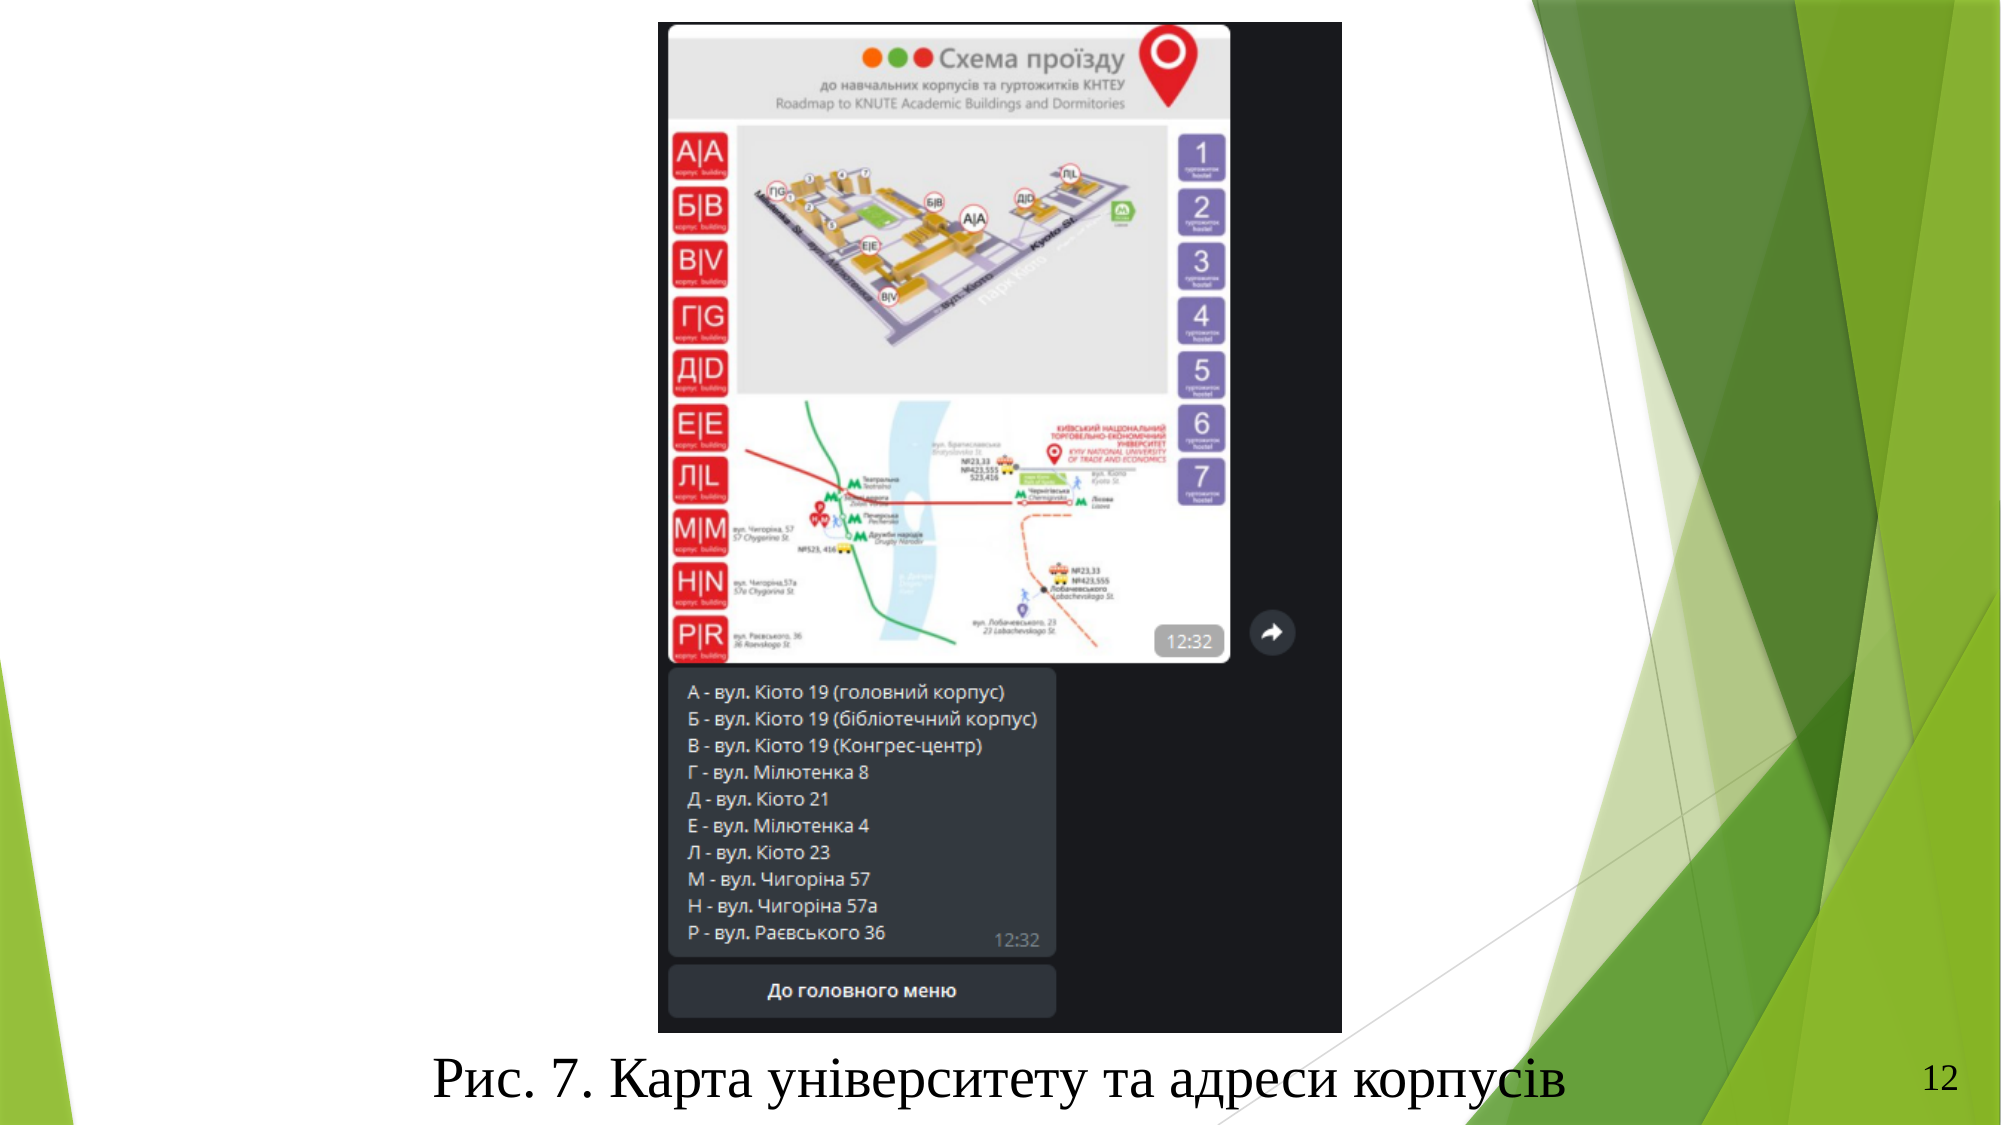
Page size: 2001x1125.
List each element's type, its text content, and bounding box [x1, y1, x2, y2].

slide_number 12 [1862, 1045, 1975, 1106]
picture [658, 21, 1342, 1033]
text_box Рис. 7. Карта університету та адреси корпусів [417, 1032, 1583, 1117]
